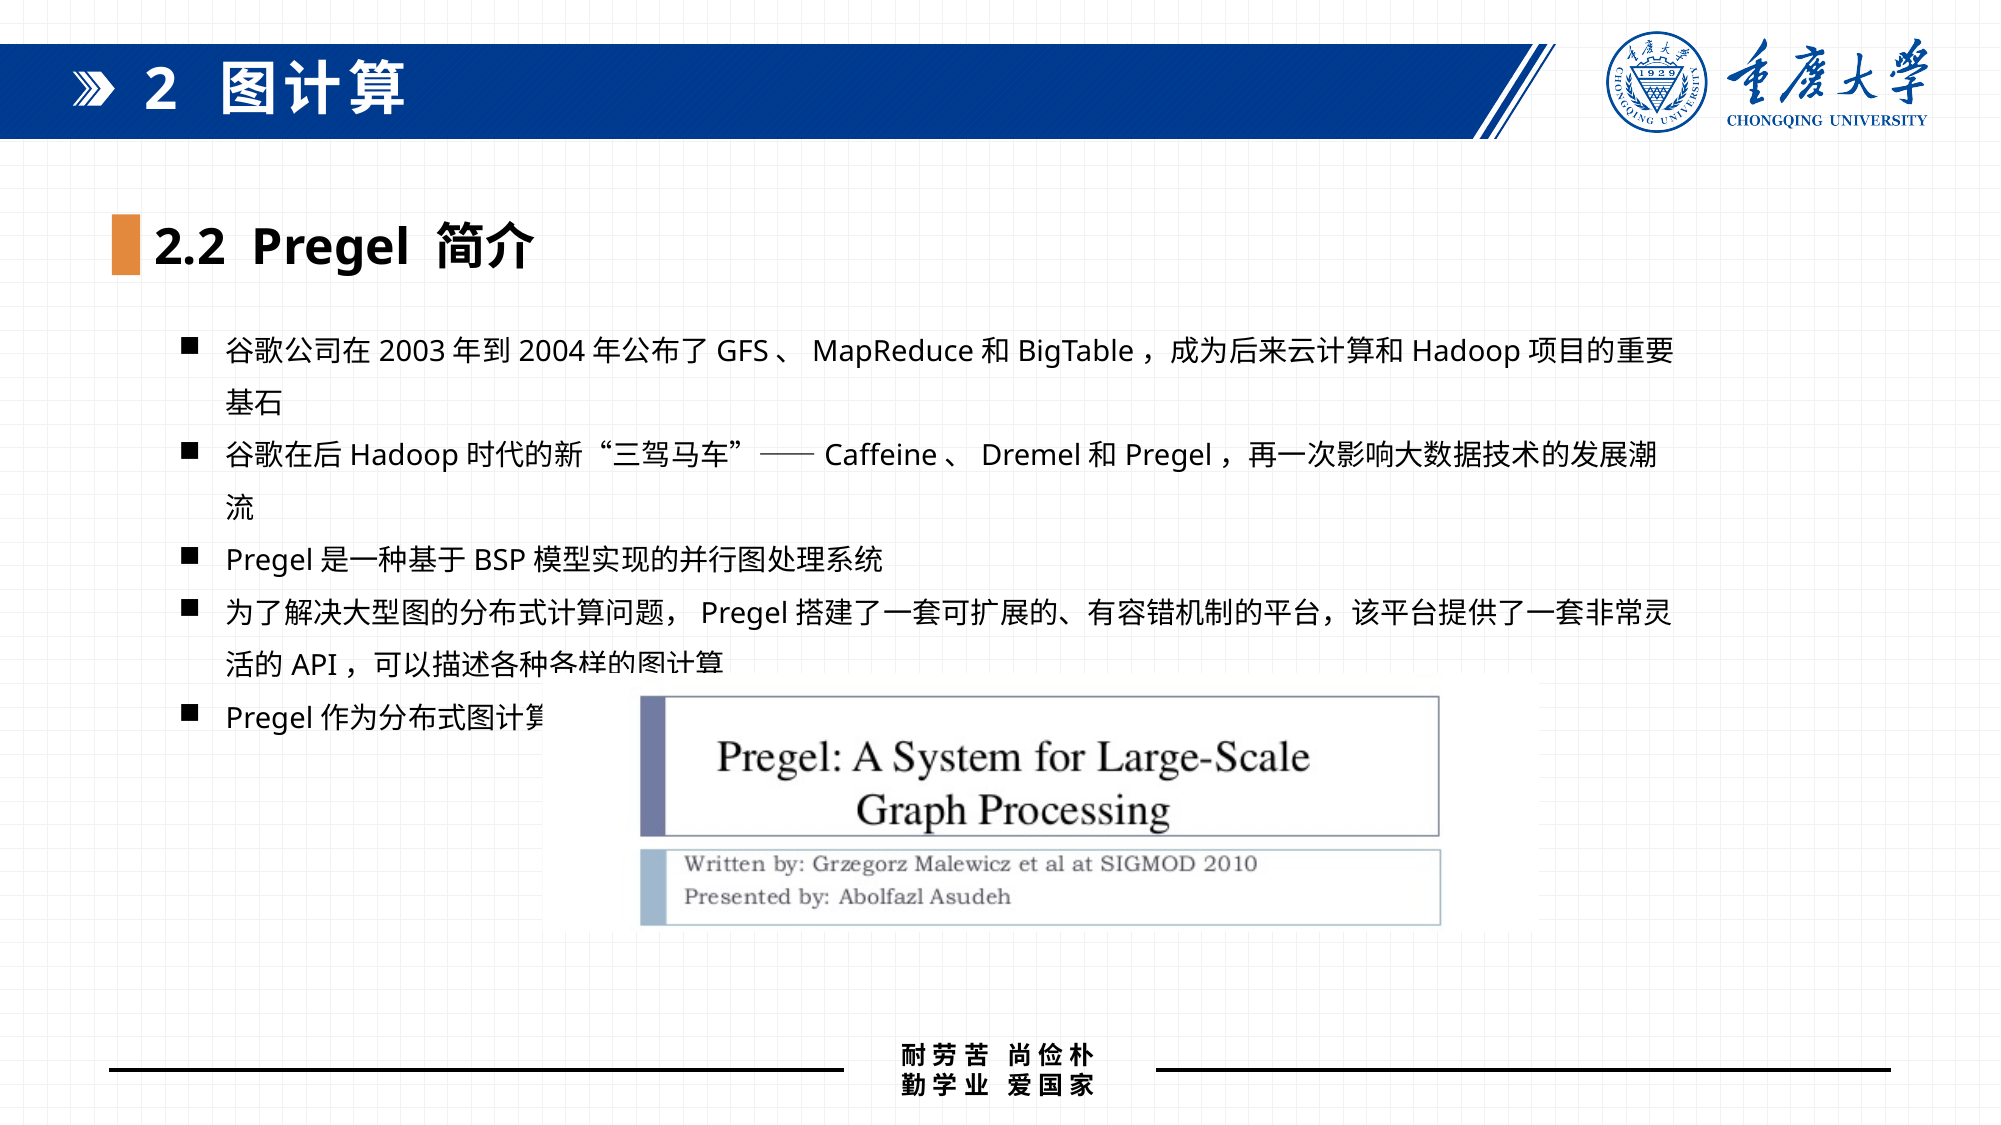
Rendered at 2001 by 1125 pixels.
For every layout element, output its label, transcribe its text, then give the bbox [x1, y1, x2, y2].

picture [1606, 31, 1928, 133]
picture [542, 673, 1540, 932]
list 2.2 Pregel 简介 [139, 213, 1891, 275]
text_box 谷歌公司在2003年到2004年公布了GFS、MapReduce和BigTable，成为后来云计算和Hadoop项目的重要基石 谷歌在后Hadoop时代的新“三驾马车”——Caffeine、Dremel和Pregel，再一次影响大数据技术的发展潮流 Pregel是一种基于BSP模型实现的并行图处理系统 为了解决大型图的分布式计算问题，Pregel搭建了一套可扩展的、有容错机制的平台，该平台提供了一套非常灵活的API，可以描述各种各样的图计算 Pregel作为分布式图计算的计算框架，主要用于图遍历、最短路径、PageRank计算等等 [164, 306, 1699, 742]
list 2 图计算 [108, 51, 1356, 136]
